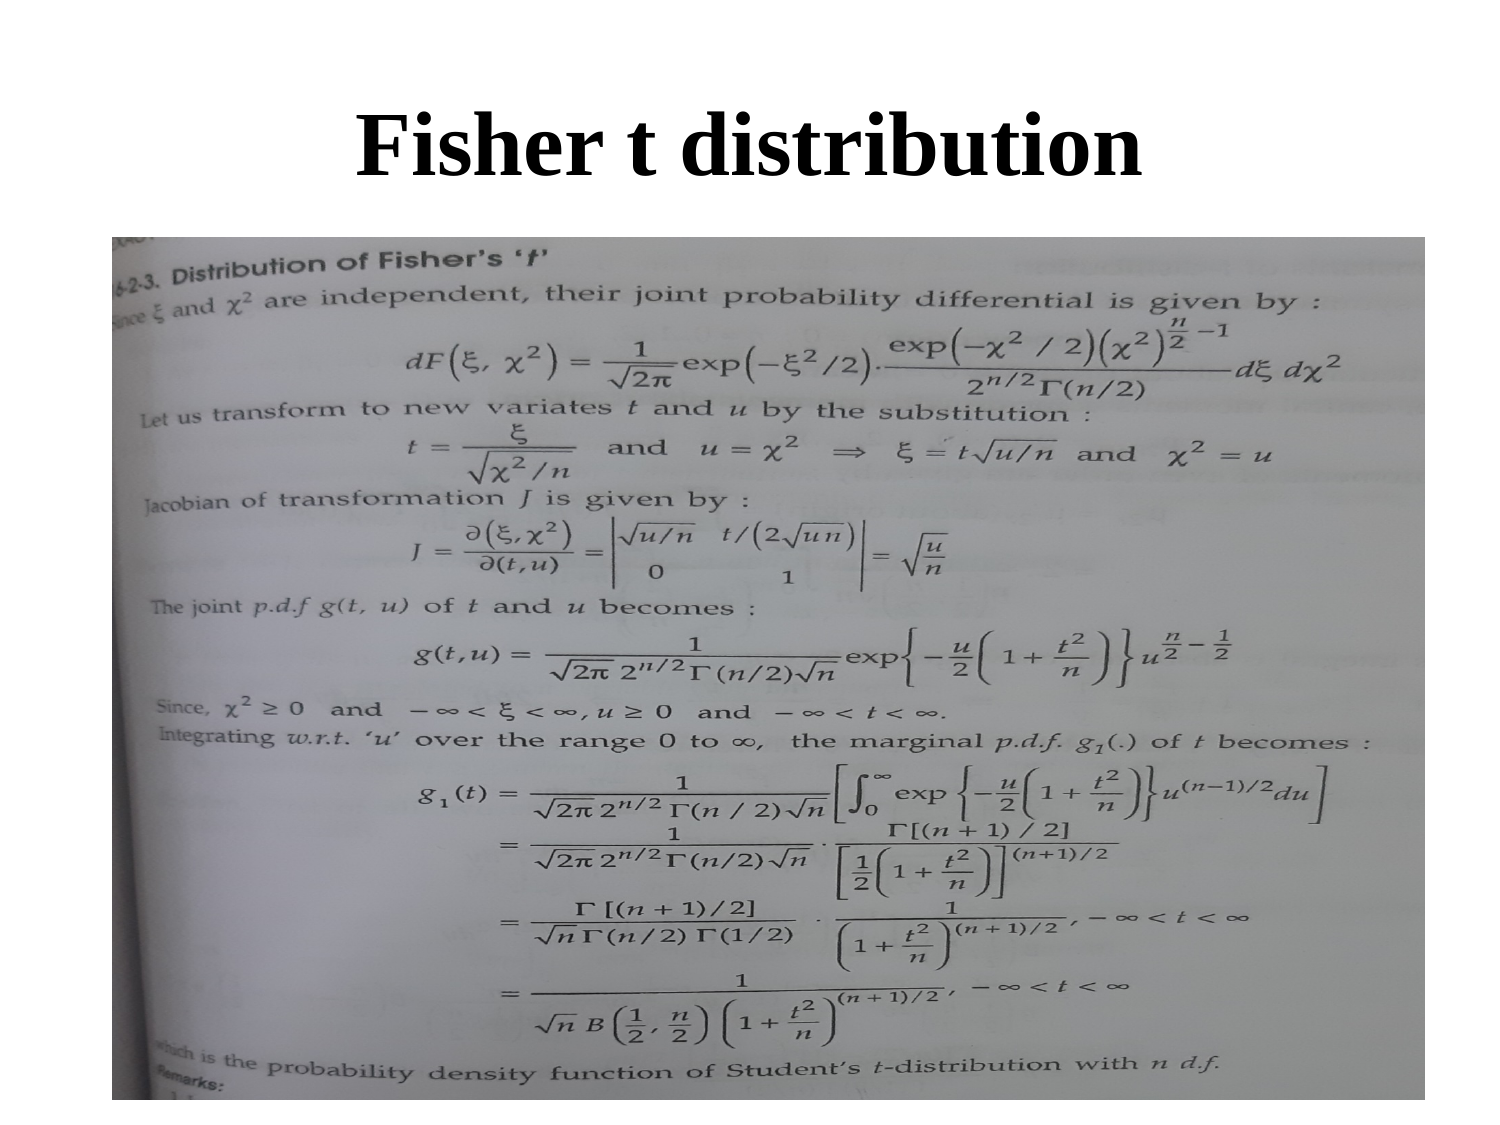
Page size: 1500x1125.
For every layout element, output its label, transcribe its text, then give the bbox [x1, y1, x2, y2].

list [112, 237, 1426, 1101]
title Fisher t distribution [75, 45, 1425, 233]
